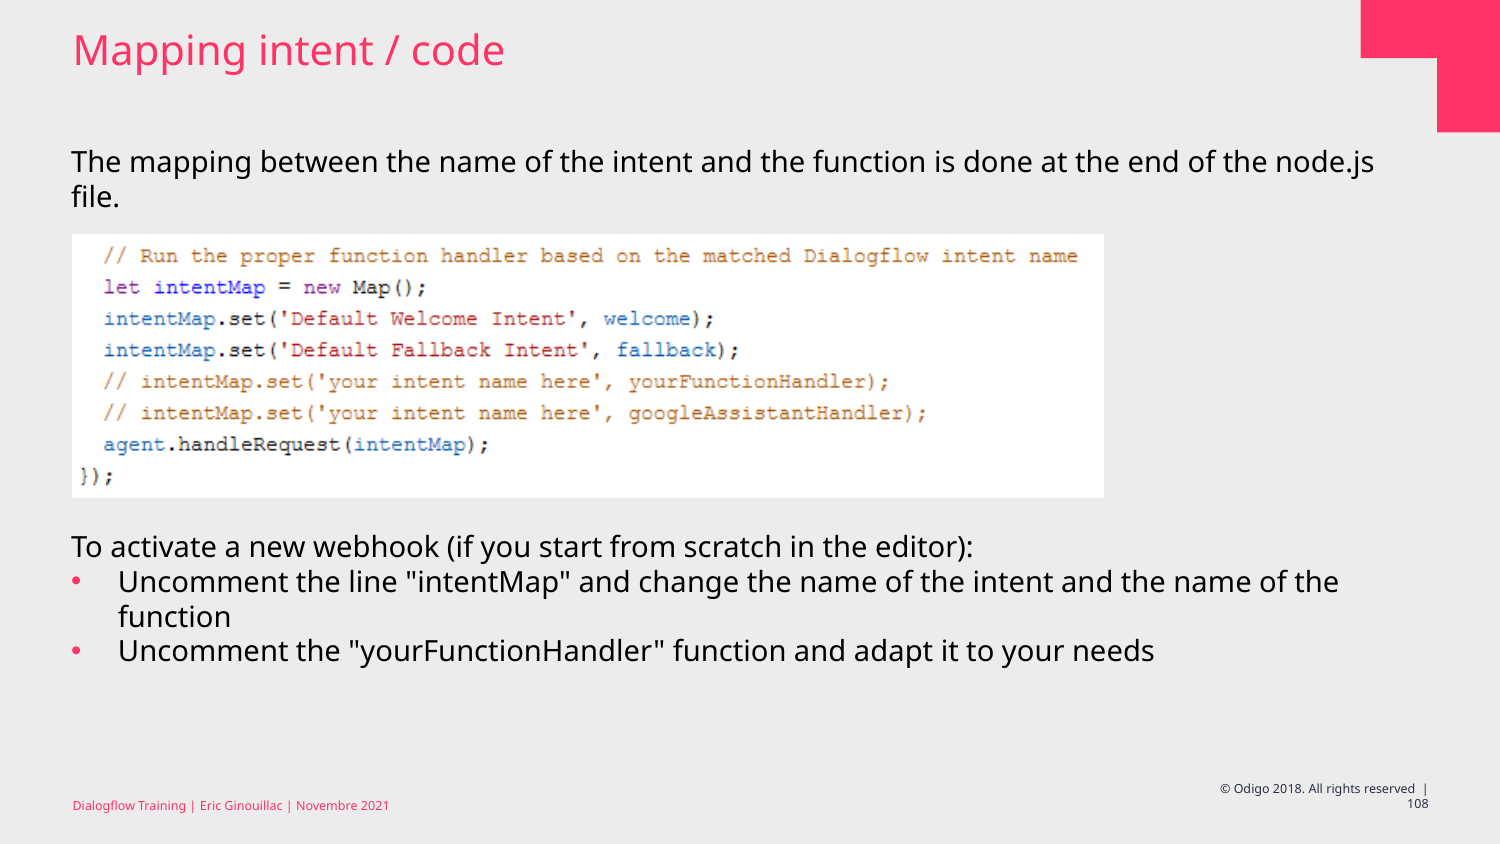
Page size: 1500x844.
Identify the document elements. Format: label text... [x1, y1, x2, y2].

text_box The mapping between the name of the intent and the function is done at the end of the node.js file. To activate a new webhook (if you start from scratch in the editor): Uncomment the line "intentMap" and change the name of the intent and the name of the function Uncomment the "yourFunctionHandler" function and adapt it to your needs [56, 102, 1448, 676]
picture [72, 234, 1104, 498]
title Mapping intent / code [1, 0, 1146, 133]
